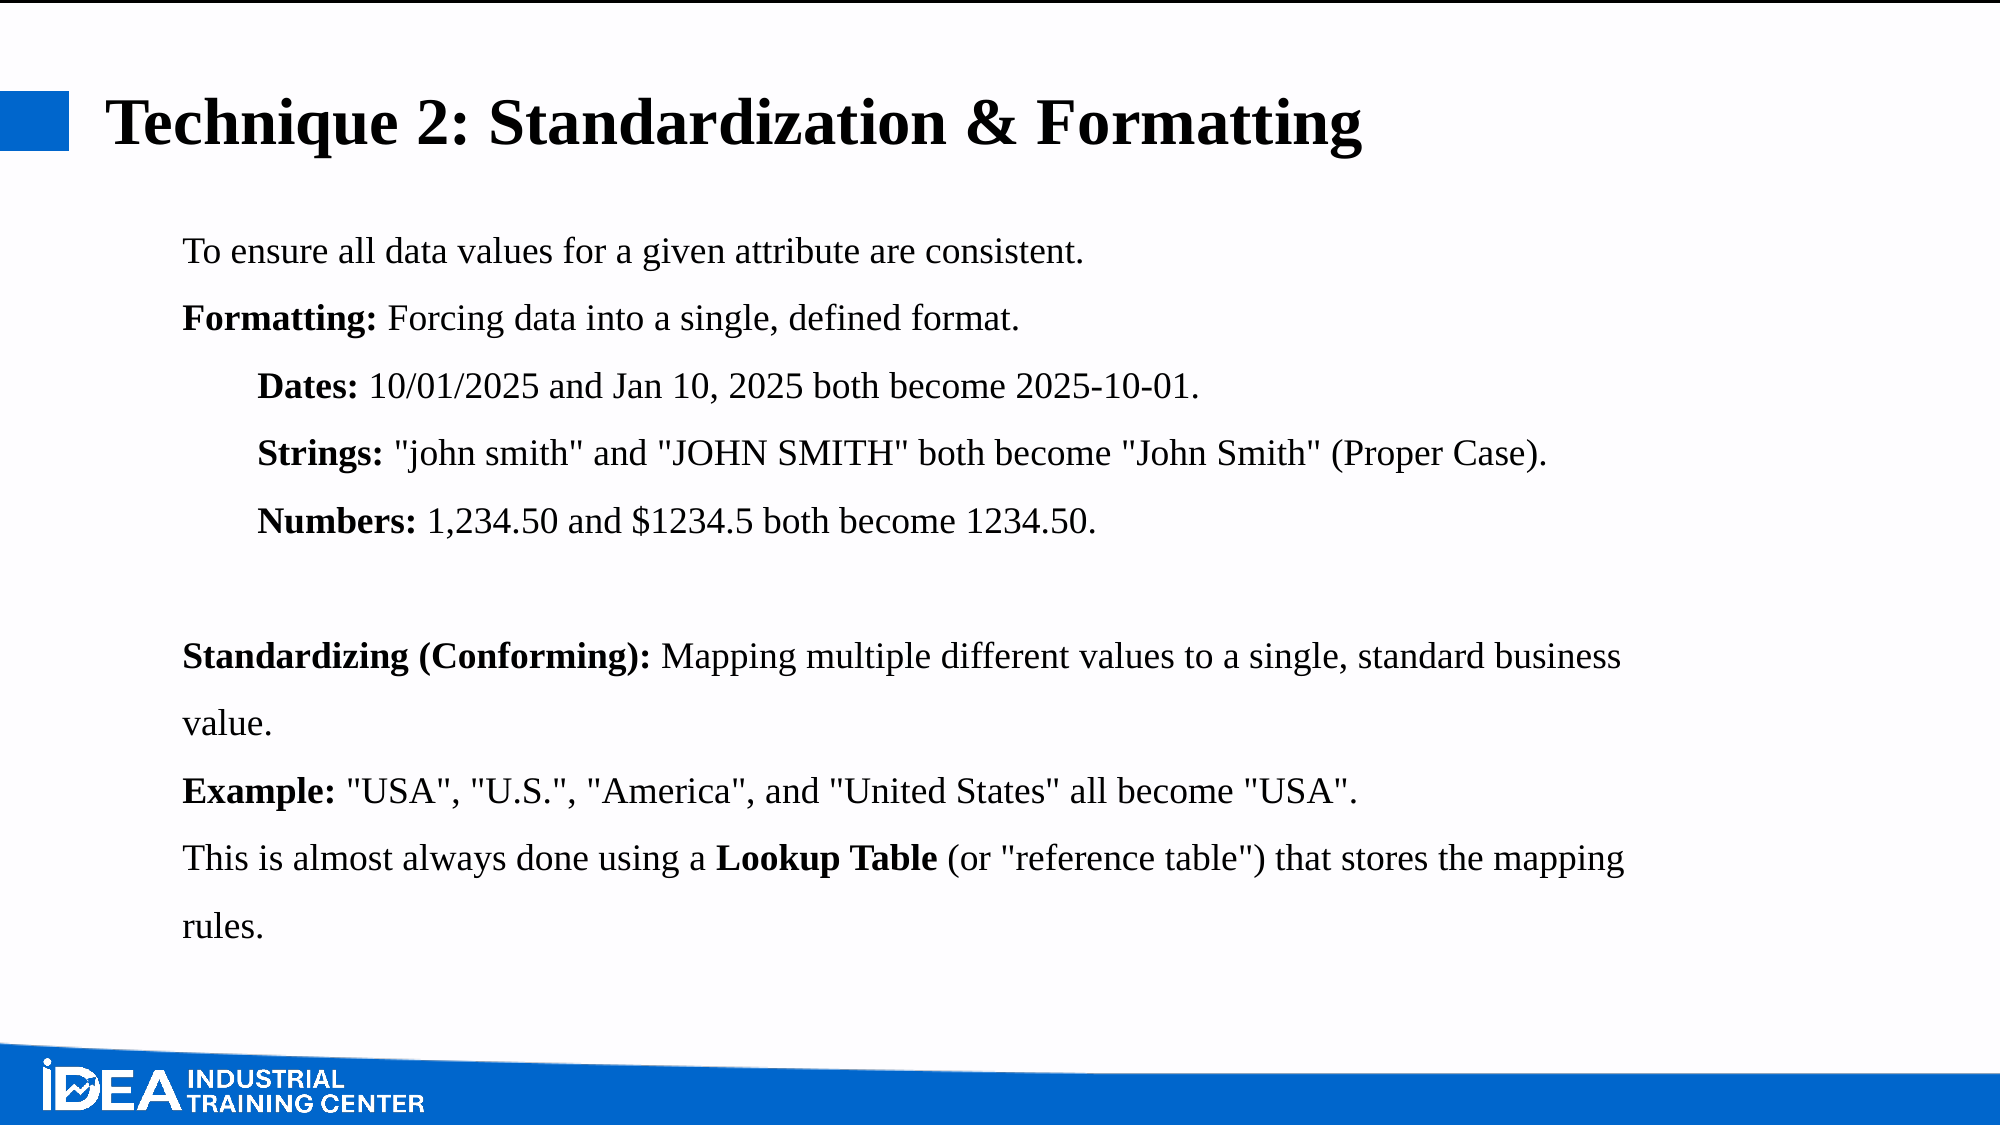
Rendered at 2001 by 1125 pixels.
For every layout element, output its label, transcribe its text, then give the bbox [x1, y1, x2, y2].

picture [0, 91, 69, 151]
picture [0, 1031, 2000, 1125]
text_box To ensure all data values for a given attribute are consistent. Formatting: Forcing data into a single, defined format. Dates: 10/01/2025 and Jan 10, 2025 both become 2025-10-01. Strings: "john smith" and "JOHN SMITH" both become "John Smith" (Proper Case). Numbers: 1,234.50 and $1234.5 both become 1234.50. Standardizing (Conforming): Mapping multiple different values to a single, standard business value. Example: "USA", "U.S.", "America", and "United States" all become "USA". This is almost always done using a Lookup Table (or "reference table") that stores the mapping rules. [167, 195, 1728, 954]
title Technique 2: Standardization & Formatting [105, 94, 1895, 167]
